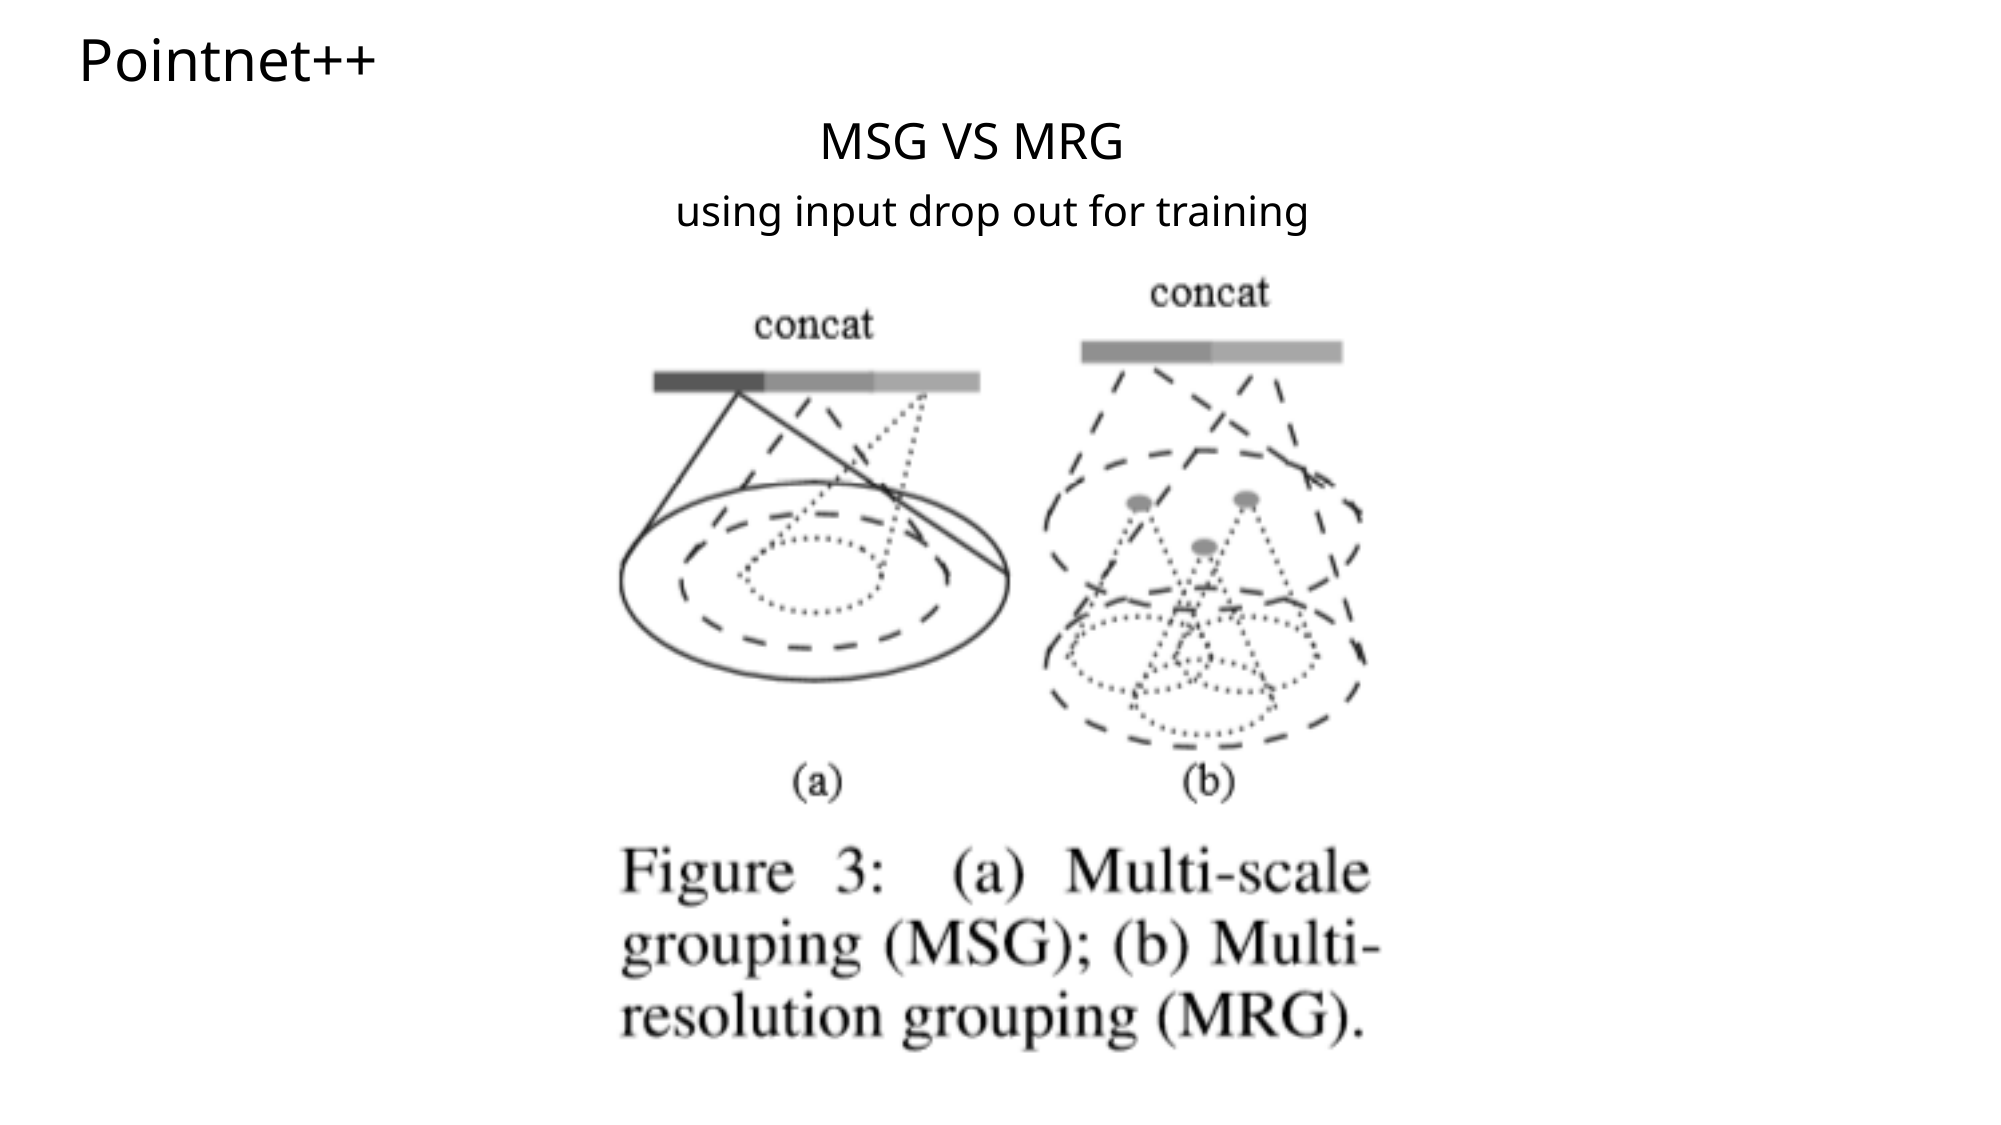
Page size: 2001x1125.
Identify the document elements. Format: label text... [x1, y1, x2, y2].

text_box using input drop out for training [660, 177, 1325, 201]
text_box MSG VS MRG [805, 101, 1141, 177]
text_box Pointnet++ [64, 16, 393, 101]
picture [583, 201, 1425, 1125]
